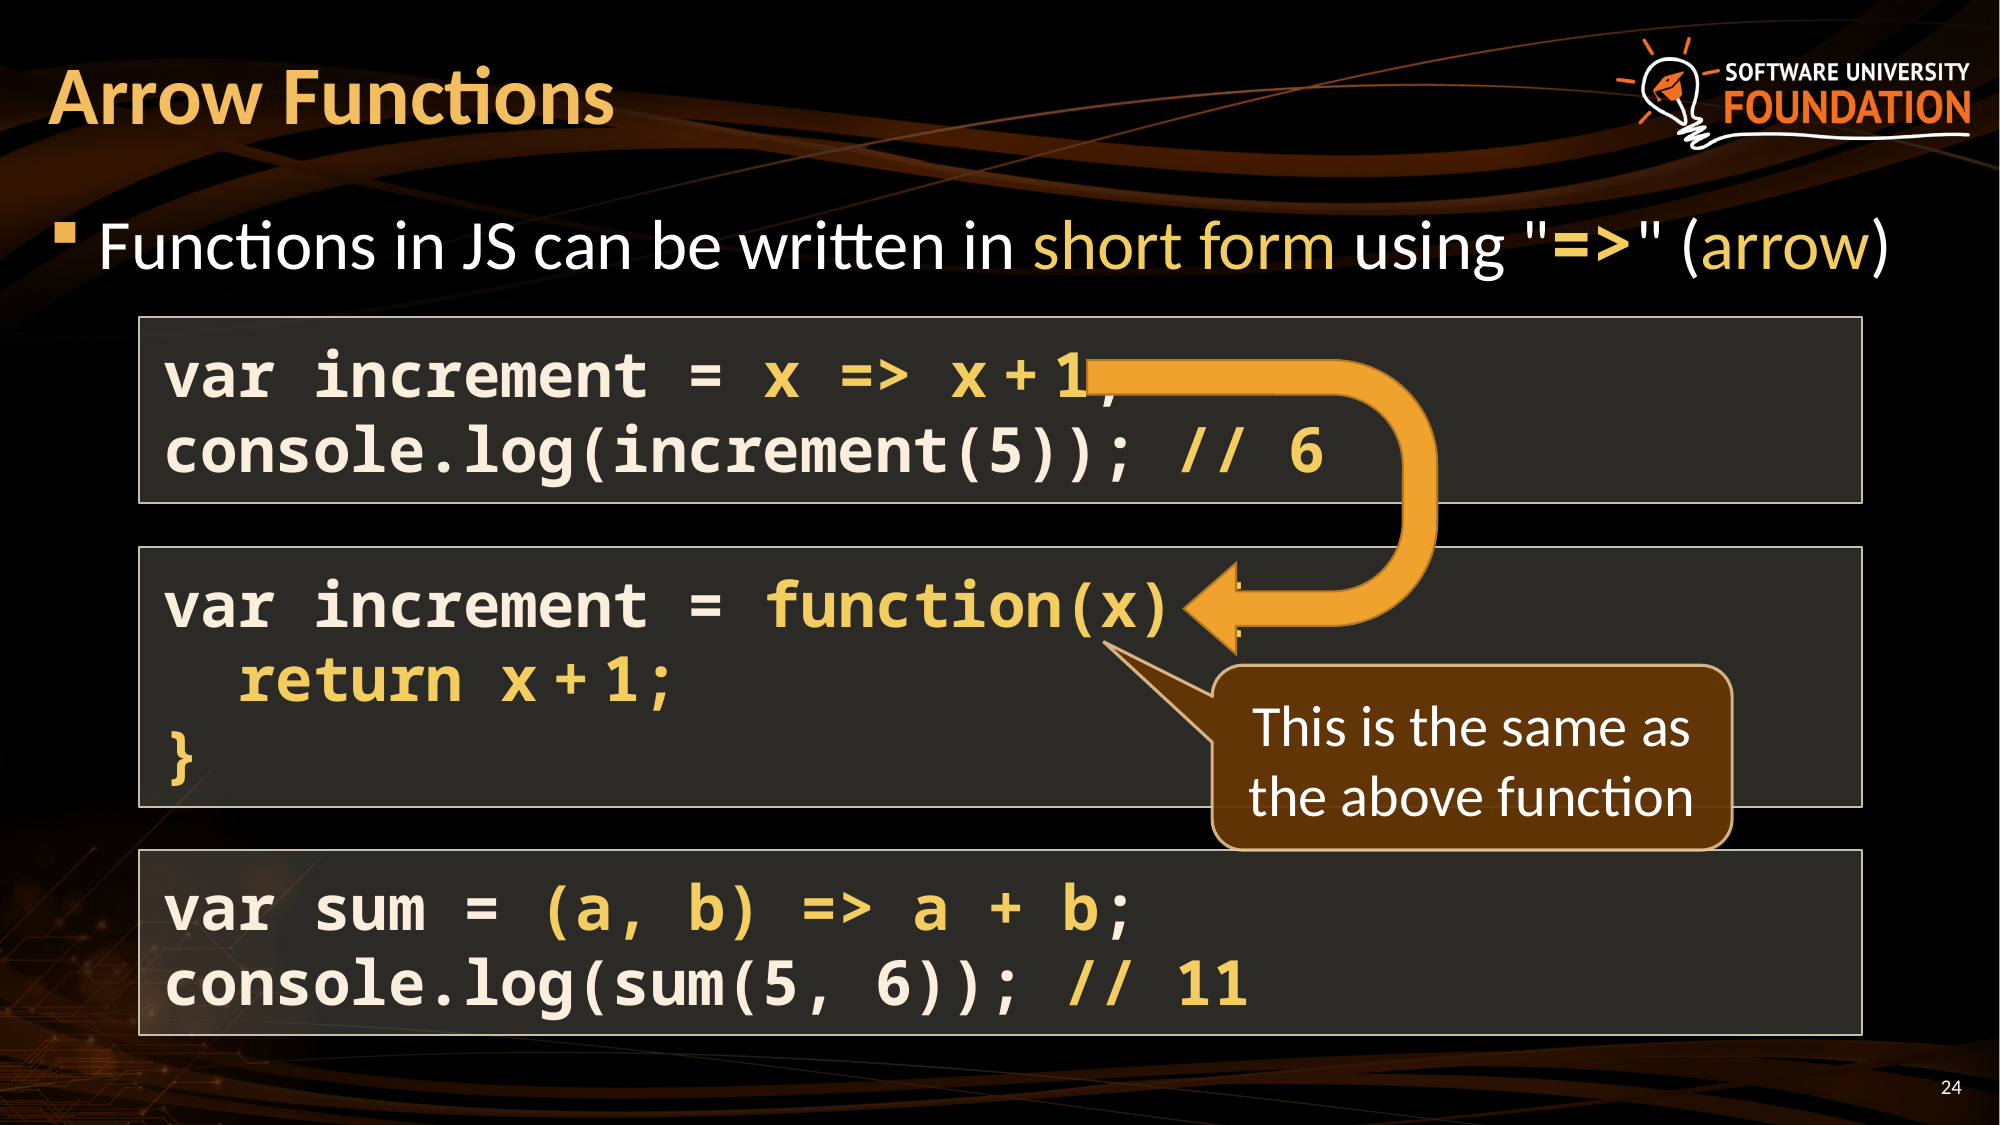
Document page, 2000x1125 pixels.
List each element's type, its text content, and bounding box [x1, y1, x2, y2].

text_box var increment = x => x + 1; console.log(increment(5)); // 6 [139, 317, 1863, 503]
picture [0, 0, 2000, 1125]
text_box var increment = function(x) { return x + 1; } [139, 546, 1863, 807]
text_box var sum = (a, b) => a + b; console.log(sum(5, 6)); // 11 [139, 849, 1863, 1036]
text_box [1086, 359, 1439, 657]
list Functions in JS can be written in short form using "=>" (arrow) [31, 188, 1968, 1103]
text_box This is the same as the above function [1102, 640, 1734, 852]
title Arrow Functions [30, 6, 1602, 189]
